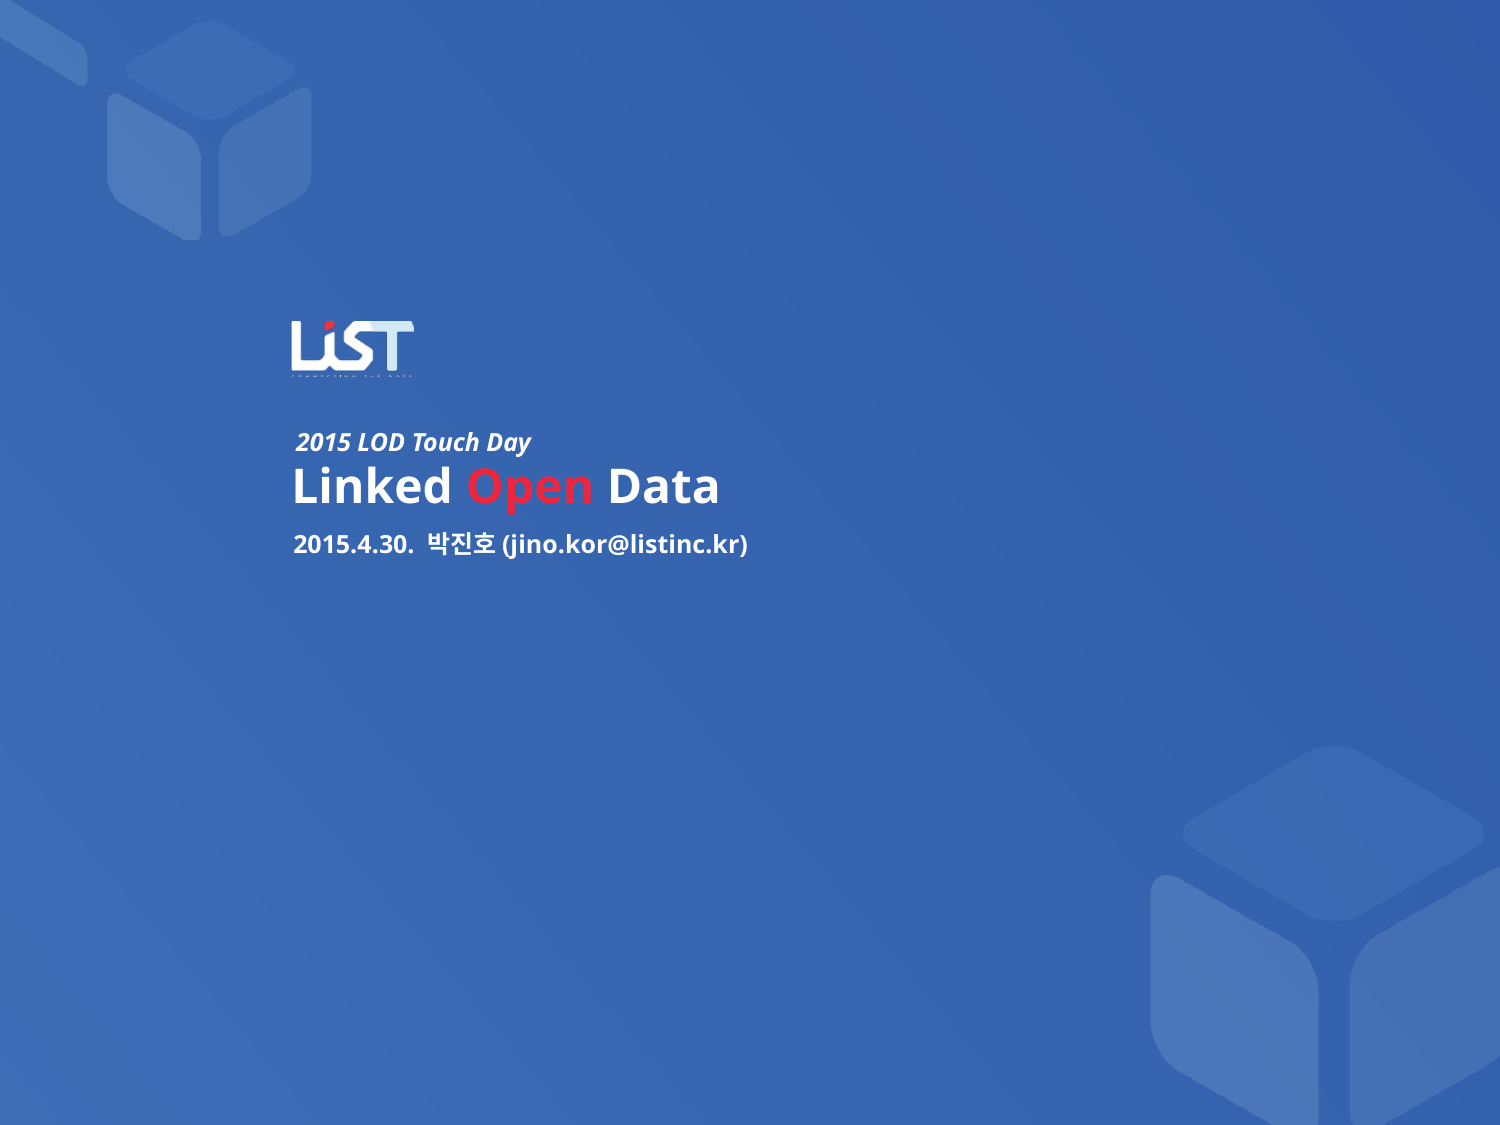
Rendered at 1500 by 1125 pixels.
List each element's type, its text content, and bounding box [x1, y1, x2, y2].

text_box 2015 LOD Touch Day [281, 418, 547, 464]
picture [291, 320, 415, 377]
text_box 2015.4.30. 박진호(jino.kor@listinc.kr) [278, 506, 1400, 565]
text_box Linked Open Data [291, 440, 1249, 506]
